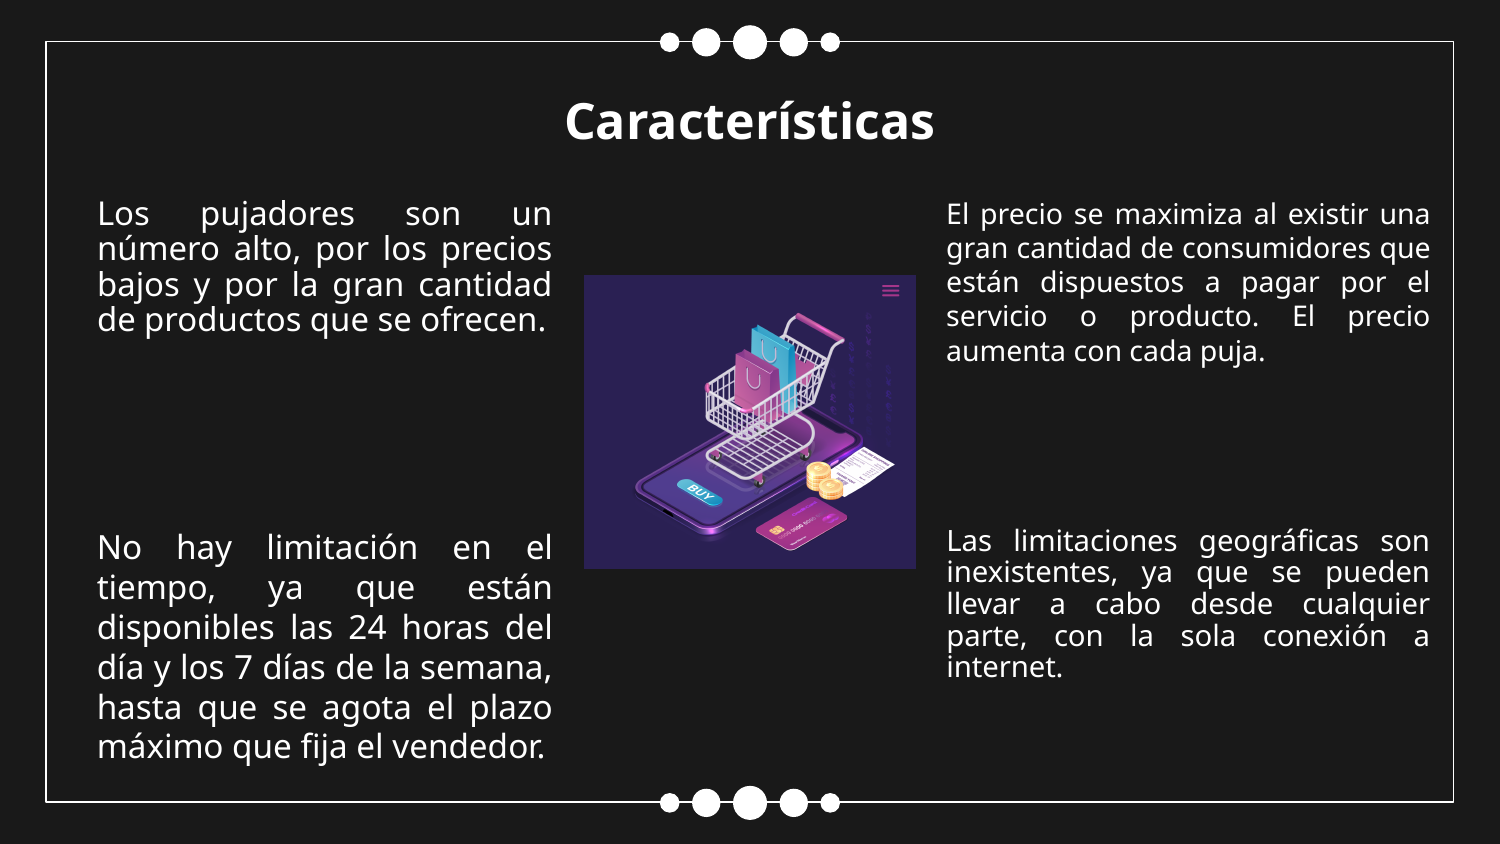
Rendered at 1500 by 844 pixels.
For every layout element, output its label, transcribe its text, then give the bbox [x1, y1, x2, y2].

text_box El precio se maximiza al existir una gran cantidad de consumidores que están dispuestos a pagar por el servicio o producto. El precio aumenta con cada puja. [931, 188, 1446, 378]
text_box Los pujadores son un número alto, por los precios bajos y por la gran cantidad de productos que se ofrecen. [82, 189, 569, 358]
text_box Las limitaciones geográficas son inexistentes, ya que se pueden llevar a cabo desde cualquier parte, con la sola conexión a internet. [931, 518, 1446, 693]
text_box No hay limitación en el tiempo, ya que están disponibles las 24 horas del día y los 7 días de la semana, hasta que se agota el plazo máximo que fija el vendedor. [82, 518, 569, 773]
title Características [118, 72, 1382, 166]
picture [584, 275, 916, 569]
